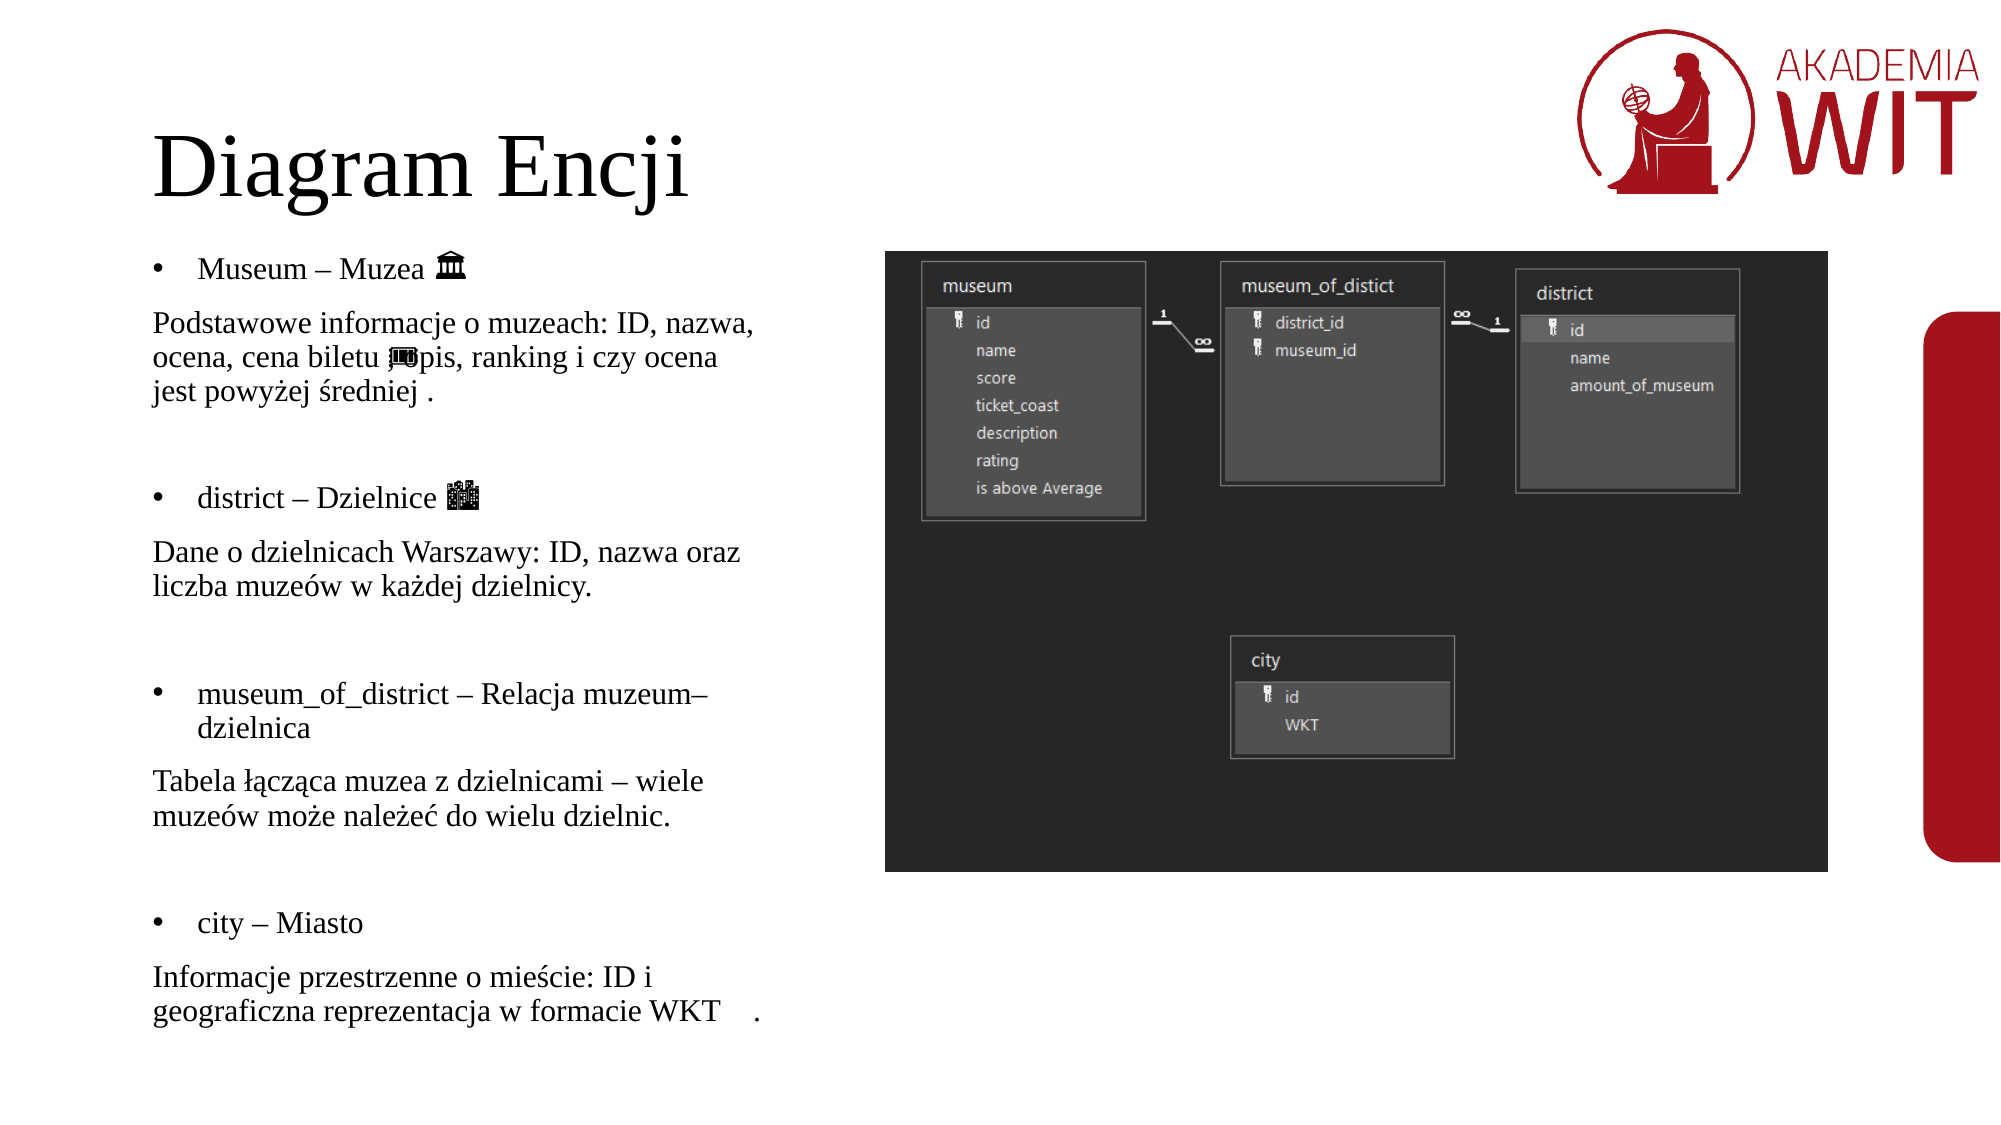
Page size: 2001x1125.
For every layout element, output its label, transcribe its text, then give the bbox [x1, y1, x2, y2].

list Museum – Muzea 🏛️ Podstawowe informacje o muzeach: ID, nazwa, ocena, cena biletu 🎟️, opis, ranking i czy ocena jest powyżej średniej ✔️. district – Dzielnice 🏙️ Dane o dzielnicach Warszawy: ID, nazwa oraz liczba muzeów w każdej dzielnicy. museum_of_district – Relacja muzeum–dzielnica 🔗 Tabela łącząca muzea z dzielnicami – wiele muzeów może należeć do wielu dzielnic. city – Miasto 🌆 Informacje przestrzenne o mieście: ID i geograficzna reprezentacja w formacie WKT 📍. [137, 244, 783, 1055]
text_box Diagram Encji [137, 6, 1863, 224]
picture [1863, 29, 1979, 194]
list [884, 251, 1829, 873]
